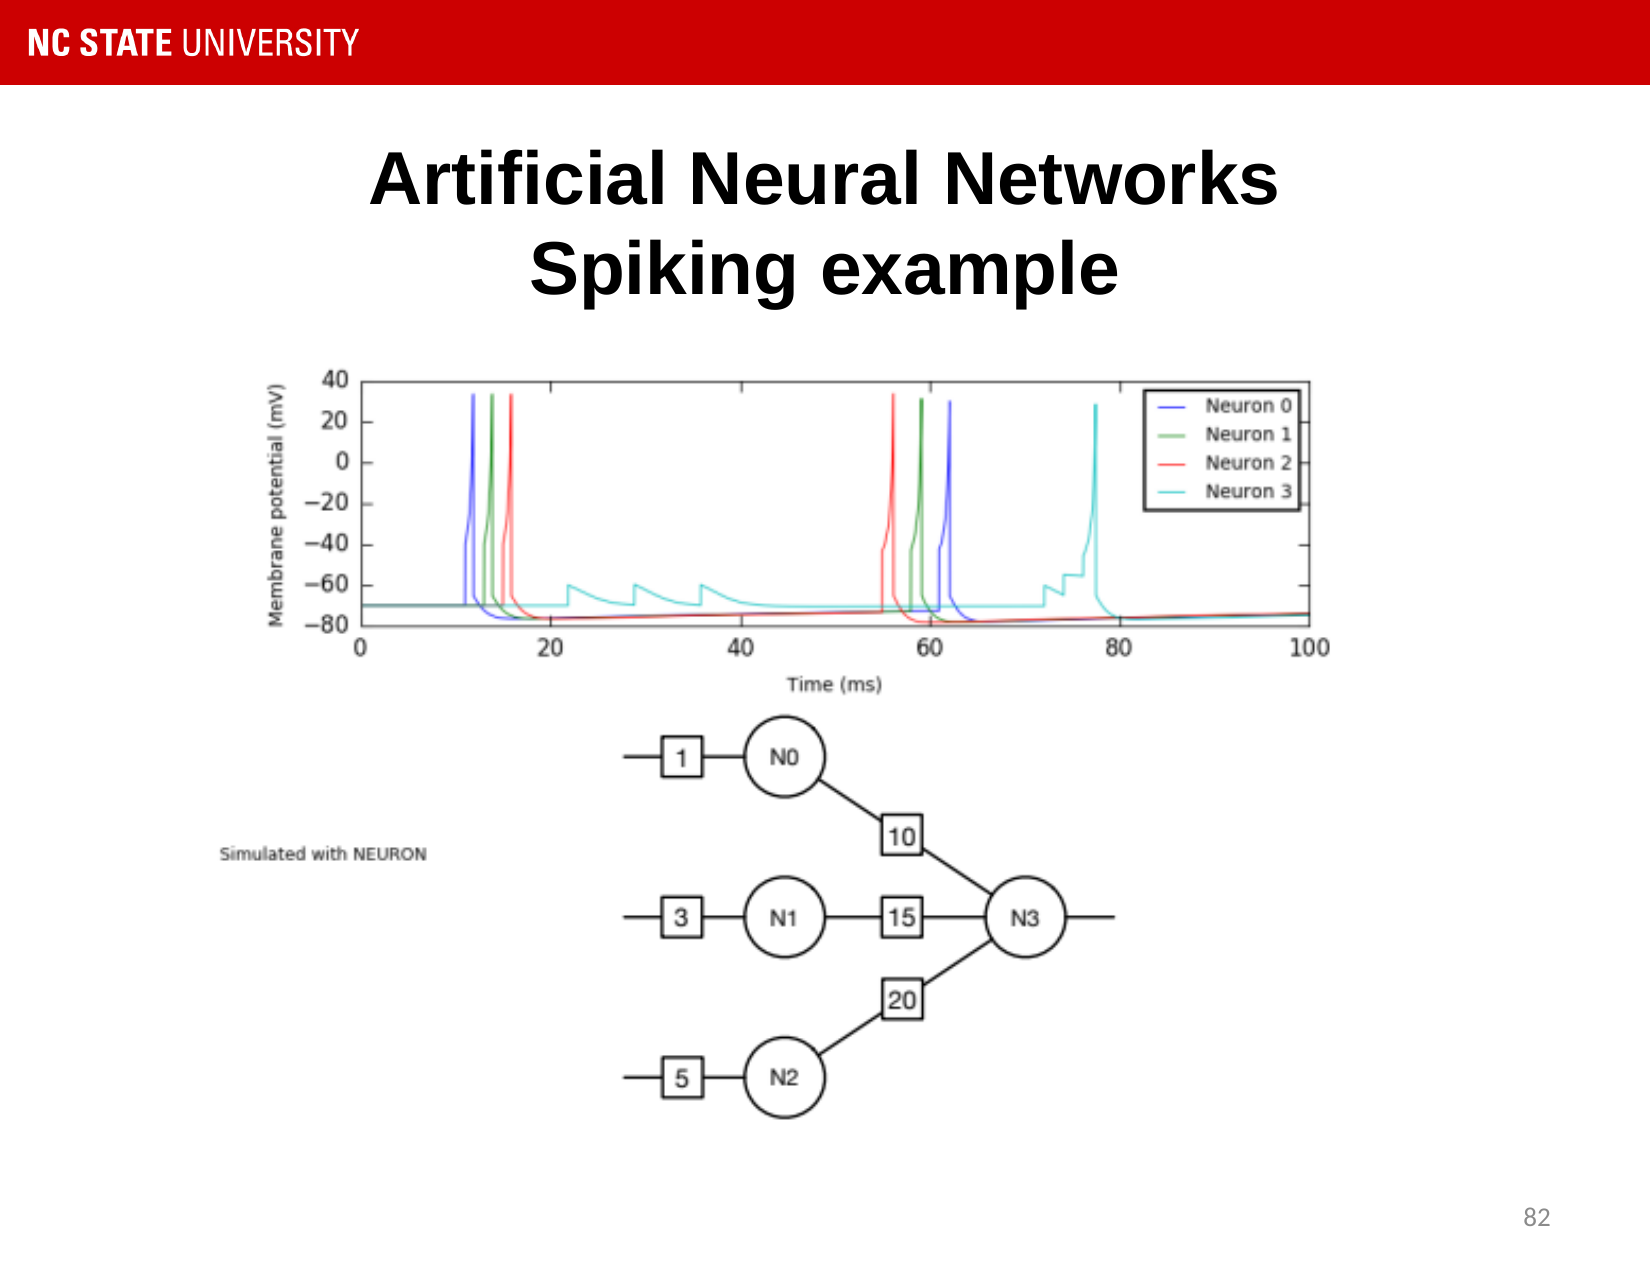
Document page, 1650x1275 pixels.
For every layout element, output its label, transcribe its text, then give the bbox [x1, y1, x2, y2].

title Artificial Neural Networks Spiking example [82, 120, 1568, 320]
slide_number 82 [1182, 1181, 1568, 1250]
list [206, 357, 1428, 1125]
picture [0, 0, 1650, 85]
